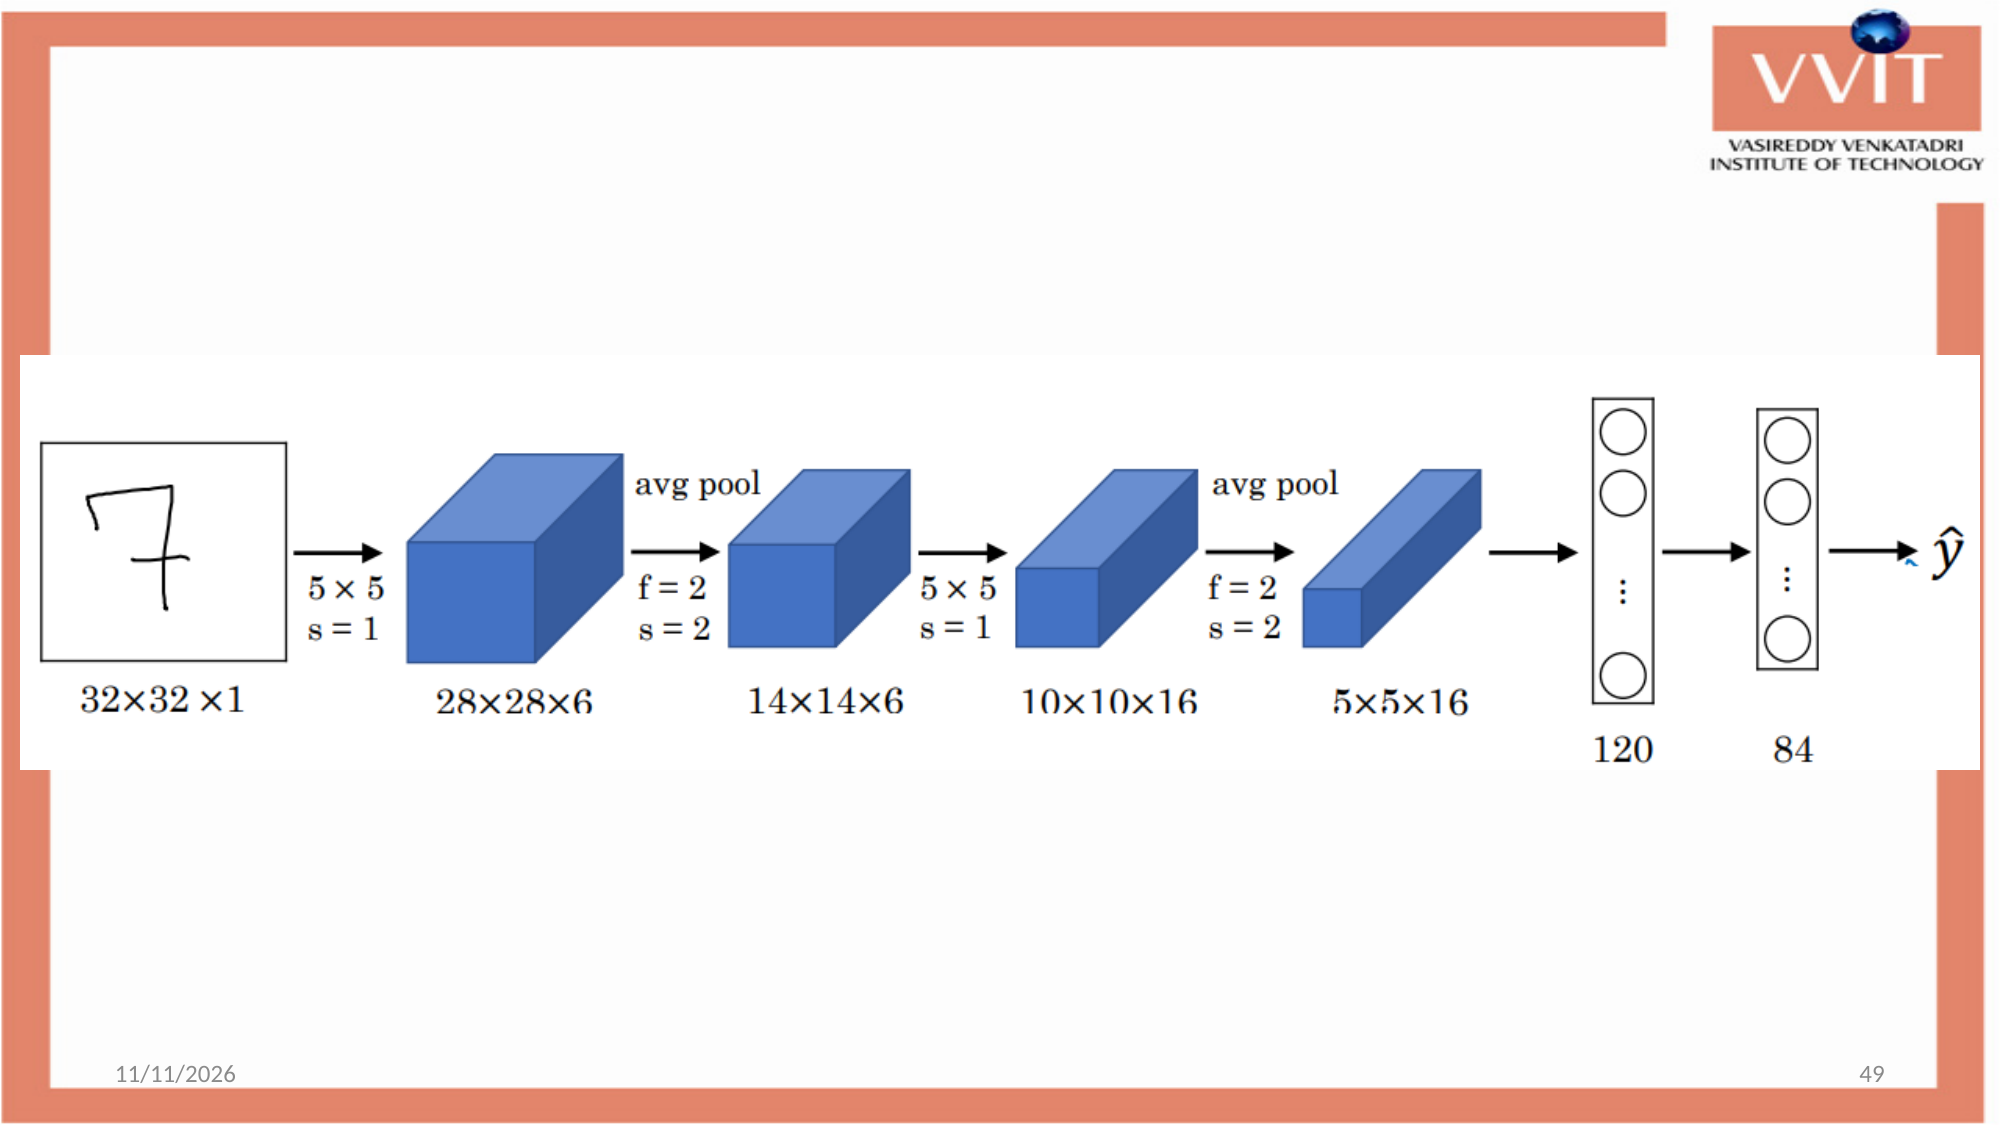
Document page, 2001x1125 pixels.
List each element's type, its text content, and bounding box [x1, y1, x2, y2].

picture [0, 0, 2001, 1125]
slide_number 49 [1433, 1042, 1900, 1103]
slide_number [99, 1042, 567, 1103]
